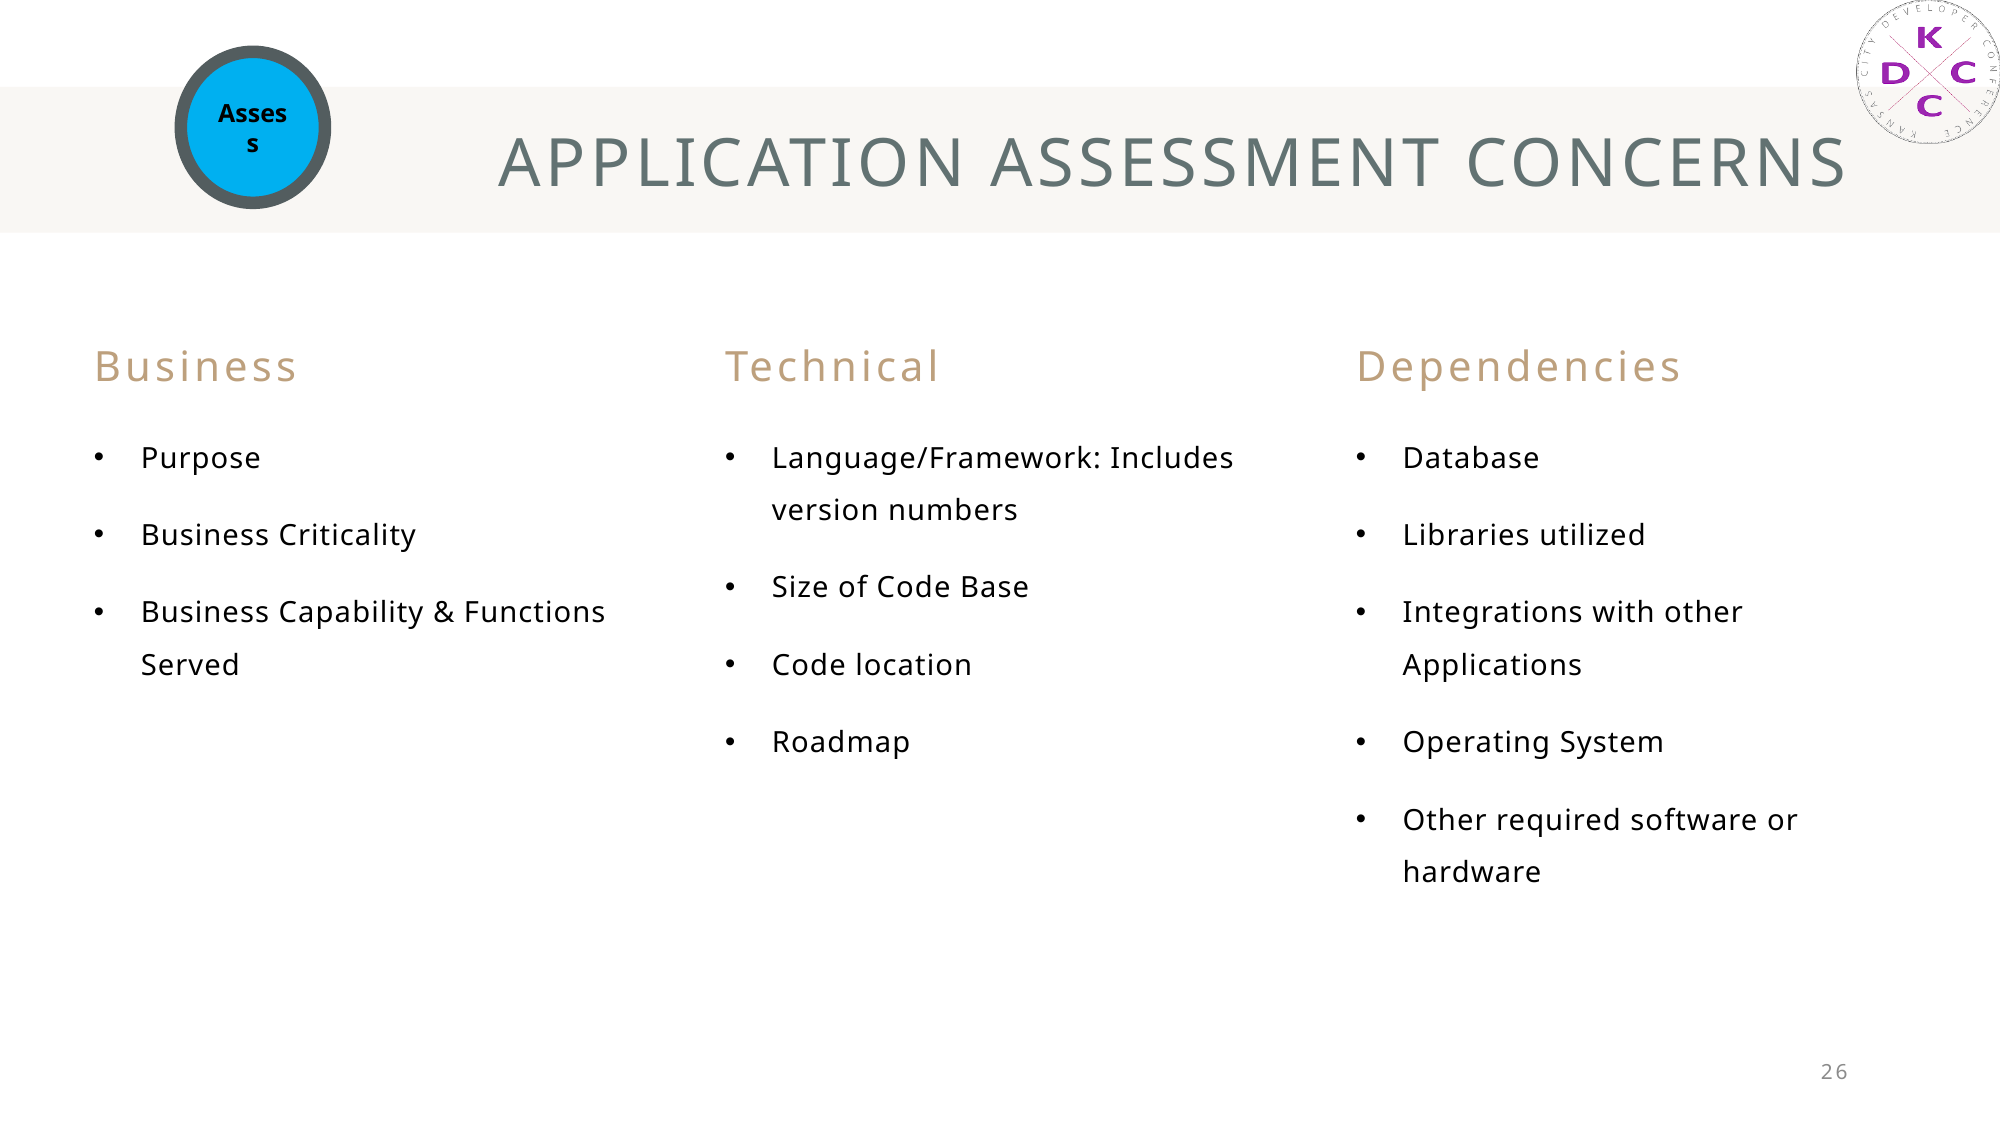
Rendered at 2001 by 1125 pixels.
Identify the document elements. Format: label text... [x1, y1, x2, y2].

list Business [79, 338, 656, 408]
list Language/Framework: Includes version numbers Size of Code Base Code location Roadmap [710, 414, 1287, 960]
list Purpose Business Criticality Business Capability & Functions Served [79, 414, 656, 960]
list Database Libraries utilized Integrations with other Applications Operating System Other required software or hardware [1341, 414, 1918, 960]
text_box Assess [179, 50, 327, 204]
picture [1856, 0, 2000, 144]
title Application Assessment Concerns [137, 105, 1863, 225]
slide_number 26 [1412, 1042, 1863, 1103]
list Technical [710, 338, 1287, 408]
list Dependencies [1341, 338, 1918, 408]
